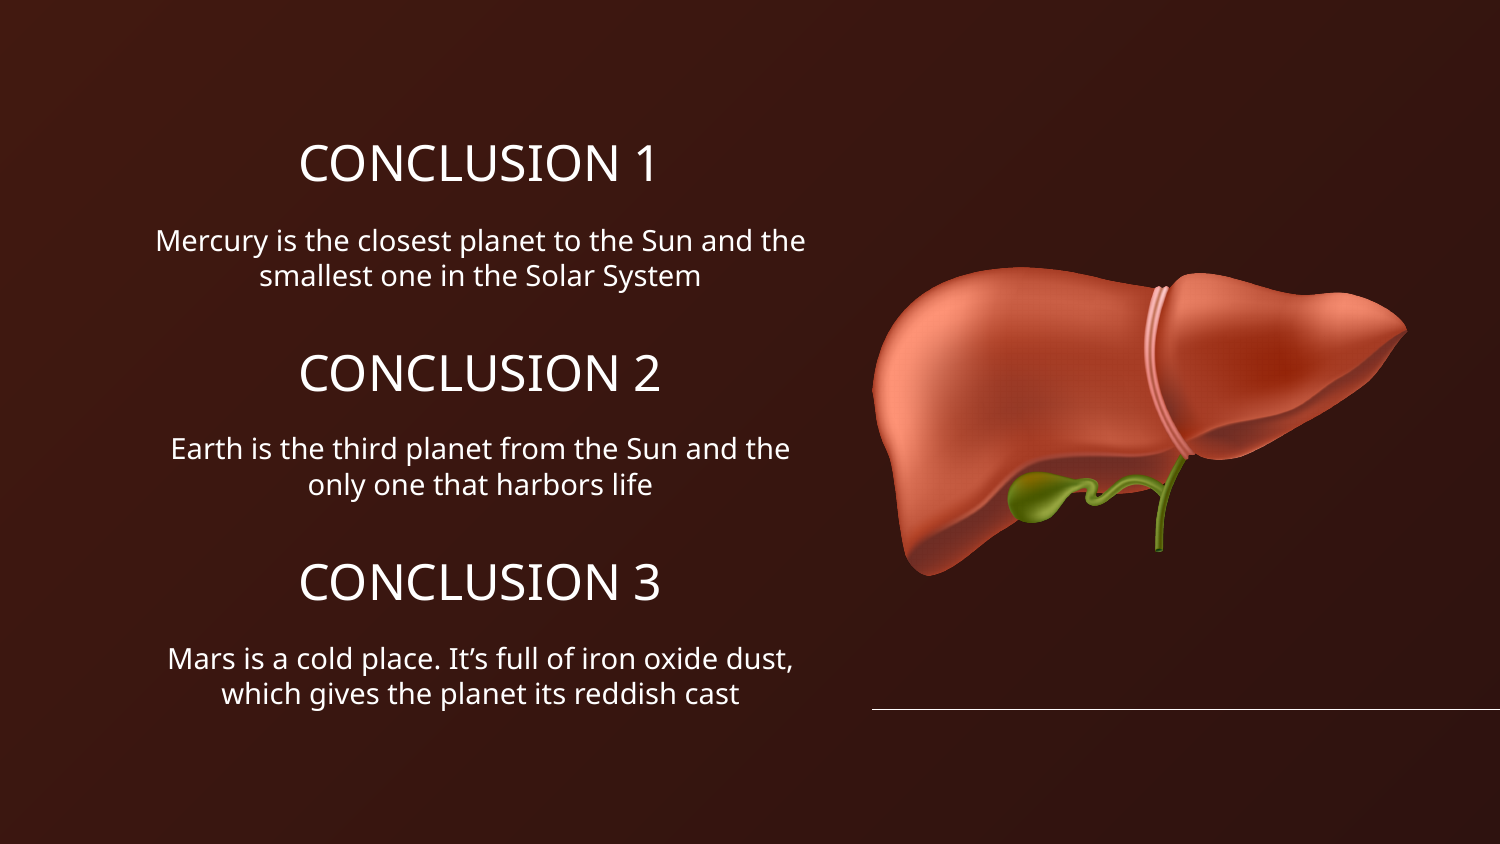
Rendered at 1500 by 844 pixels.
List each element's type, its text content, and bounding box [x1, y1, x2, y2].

subtitle CONCLUSION 2 [132, 343, 830, 416]
picture [872, 267, 1408, 576]
subtitle CONCLUSION 1 [132, 134, 830, 207]
subtitle Earth is the third planet from the Sun and the only one that harbors life [132, 416, 830, 501]
subtitle CONCLUSION 3 [132, 552, 830, 625]
subtitle Mercury is the closest planet to the Sun and the smallest one in the Solar System [132, 207, 830, 292]
subtitle Mars is a cold place. It’s full of iron oxide dust, which gives the planet its reddish cast [132, 625, 830, 710]
